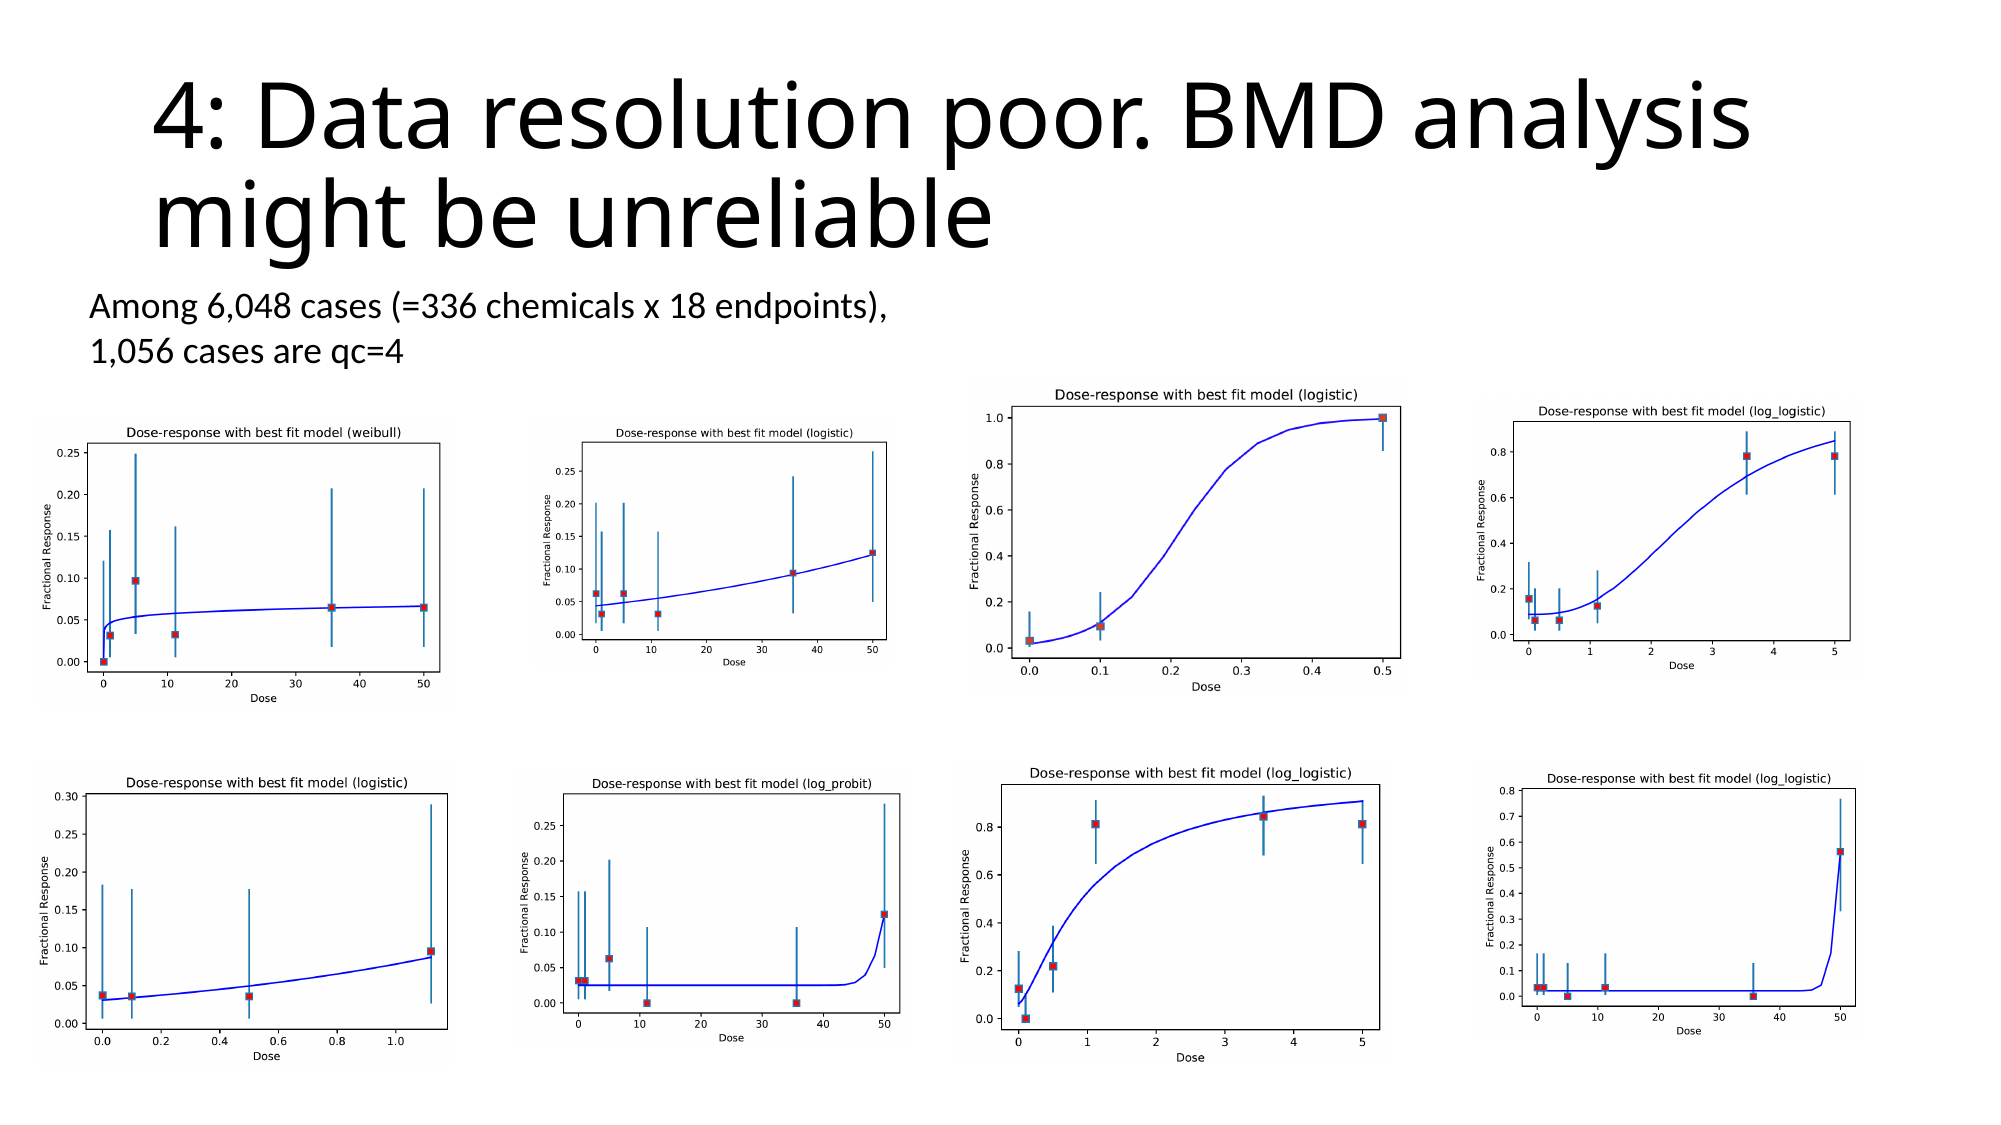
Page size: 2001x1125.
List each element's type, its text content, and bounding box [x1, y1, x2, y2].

picture [1477, 762, 1863, 1040]
picture [36, 418, 454, 707]
picture [1472, 398, 1863, 676]
picture [36, 759, 454, 1066]
picture [967, 379, 1404, 695]
picture [533, 418, 892, 668]
picture [951, 759, 1388, 1064]
picture [513, 767, 912, 1045]
text_box Among 6,048 cases (=336 chemicals x 18 endpoints), 1,056 cases are qc=4 [74, 273, 1024, 379]
title 4: Data resolution poor. BMD analysis might be unreliable [137, 59, 1863, 278]
